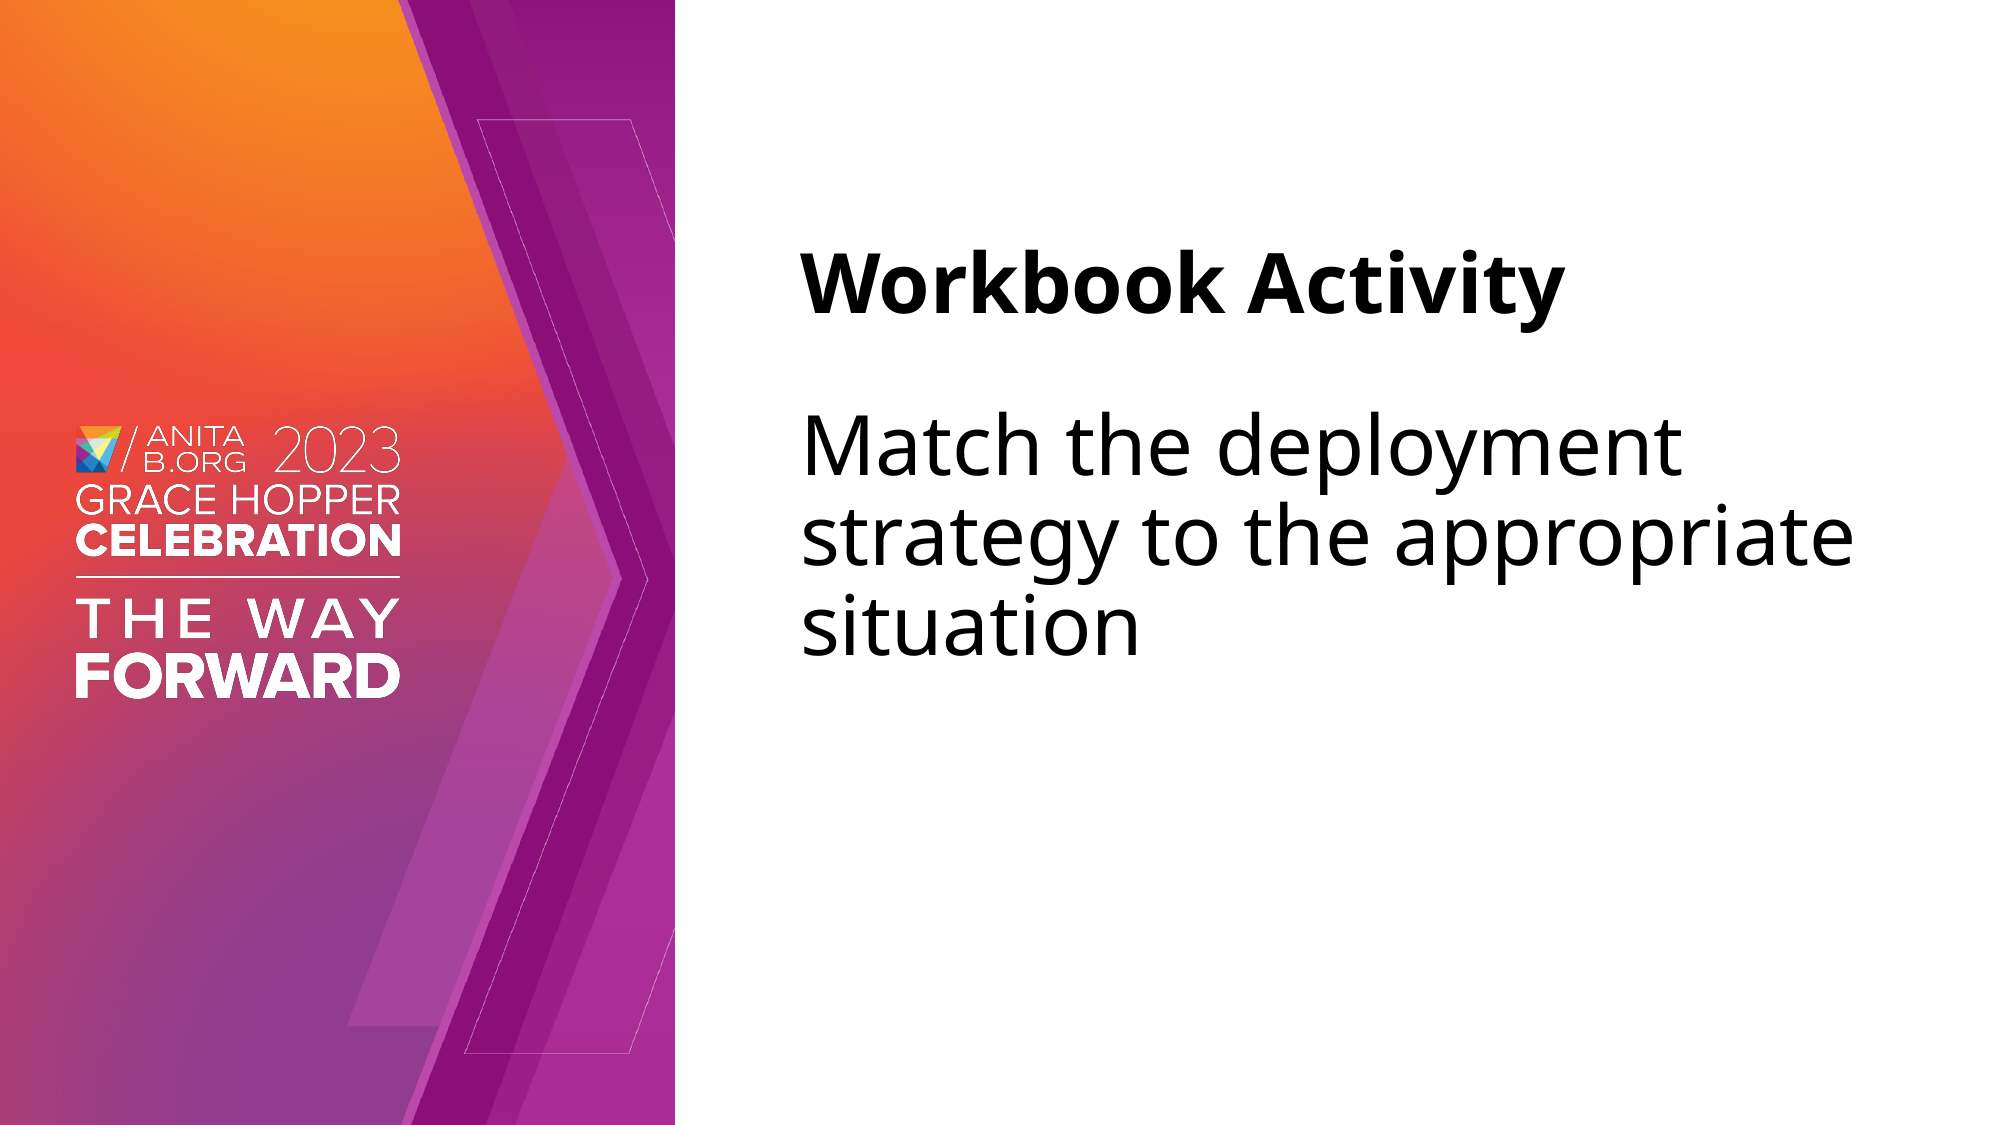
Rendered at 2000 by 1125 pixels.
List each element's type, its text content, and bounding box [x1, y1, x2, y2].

title Workbook Activity [799, 241, 1725, 403]
picture [0, 0, 675, 1125]
title Match the deployment strategy to the appropriate situation [799, 403, 1881, 622]
